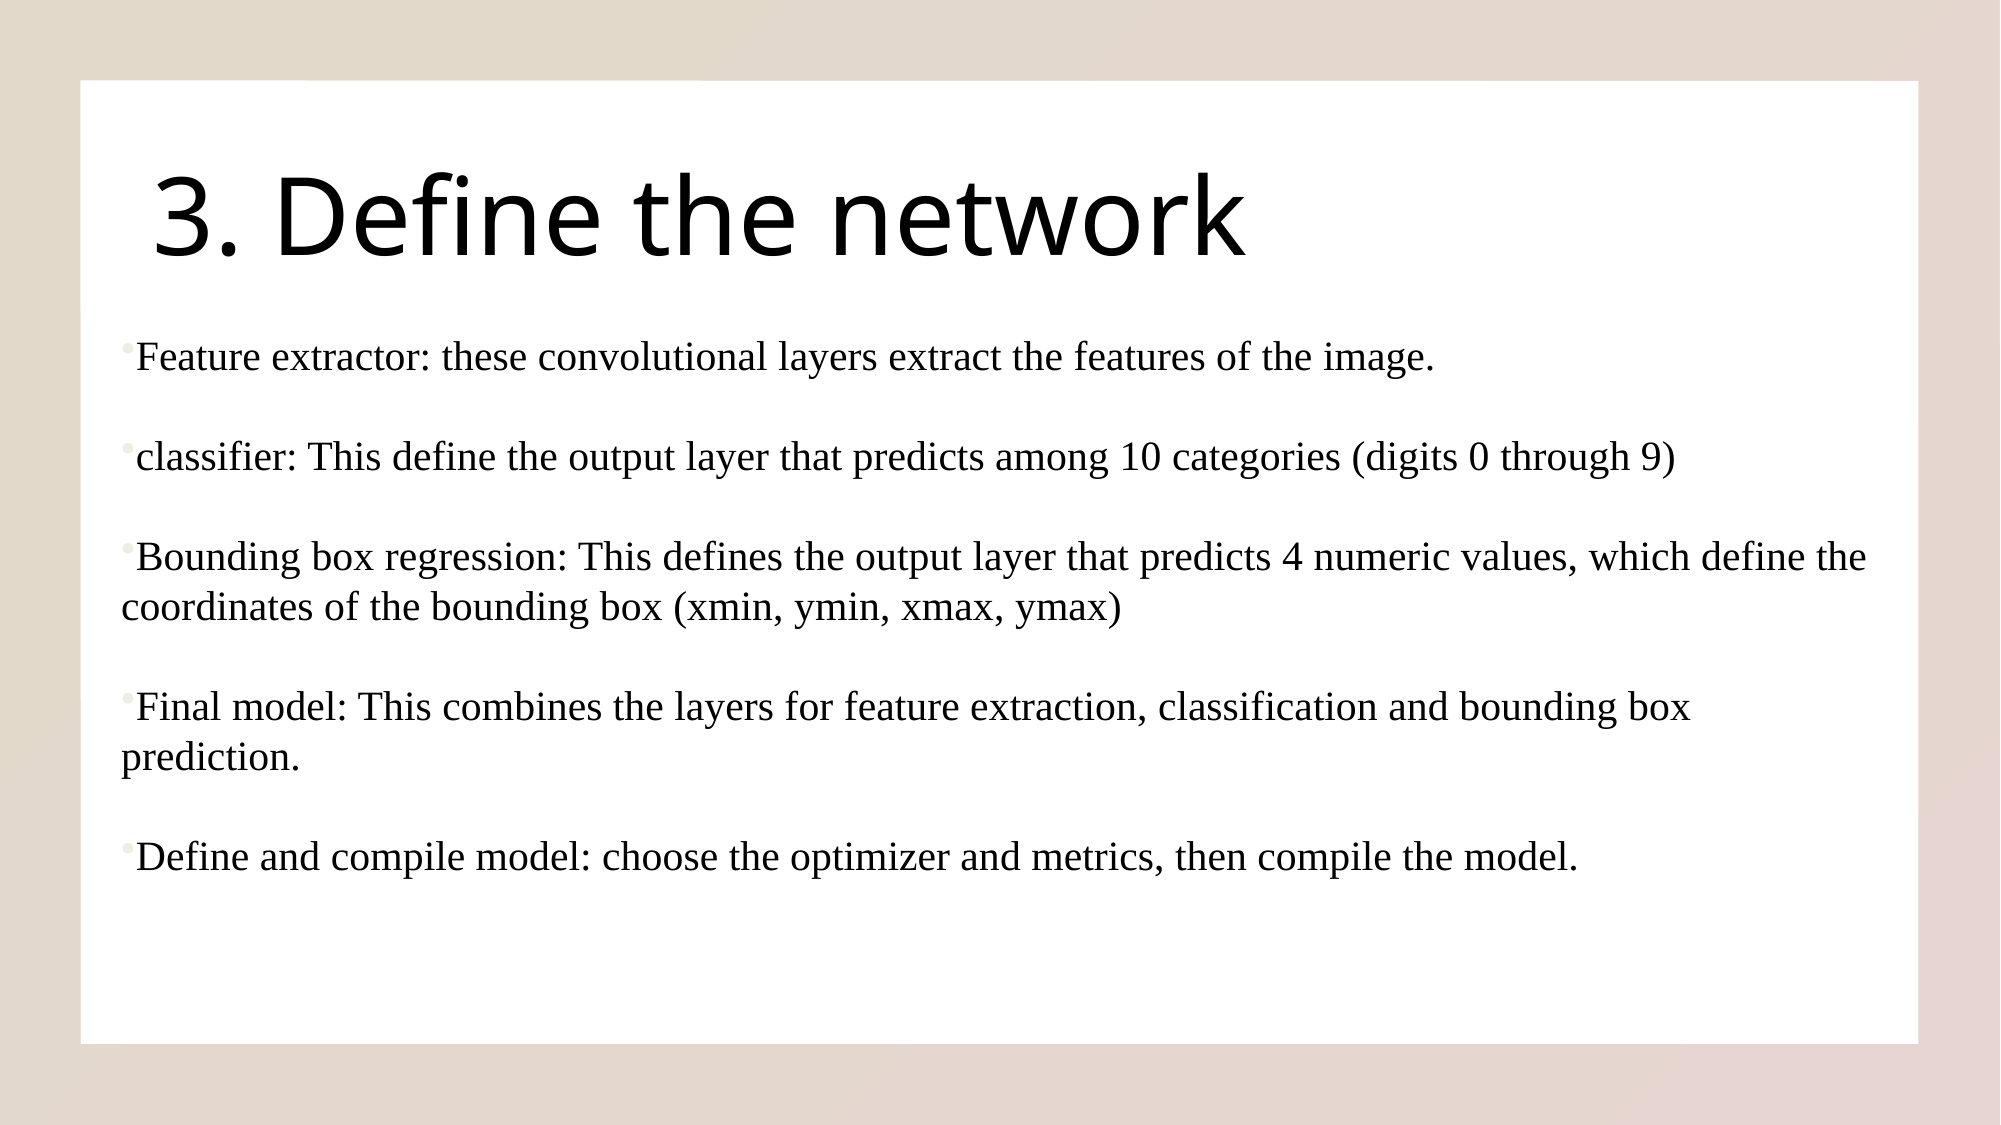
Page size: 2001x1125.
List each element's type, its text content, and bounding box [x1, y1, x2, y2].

title 3. Define the network [137, 111, 1863, 270]
list Feature extractor: these convolutional layers extract the features of the image. classifier: This define the output layer that predicts among 10 categories (digits 0 through 9) Bounding box regression: This defines the output layer that predicts 4 numeric values, which define the coordinates of the bounding box (xmin, ymin, xmax, ymax) Final model: This combines the layers for feature extraction, classification and bounding box prediction. Define and compile model: choose the optimizer and metrics, then compile the model. [106, 270, 1894, 933]
